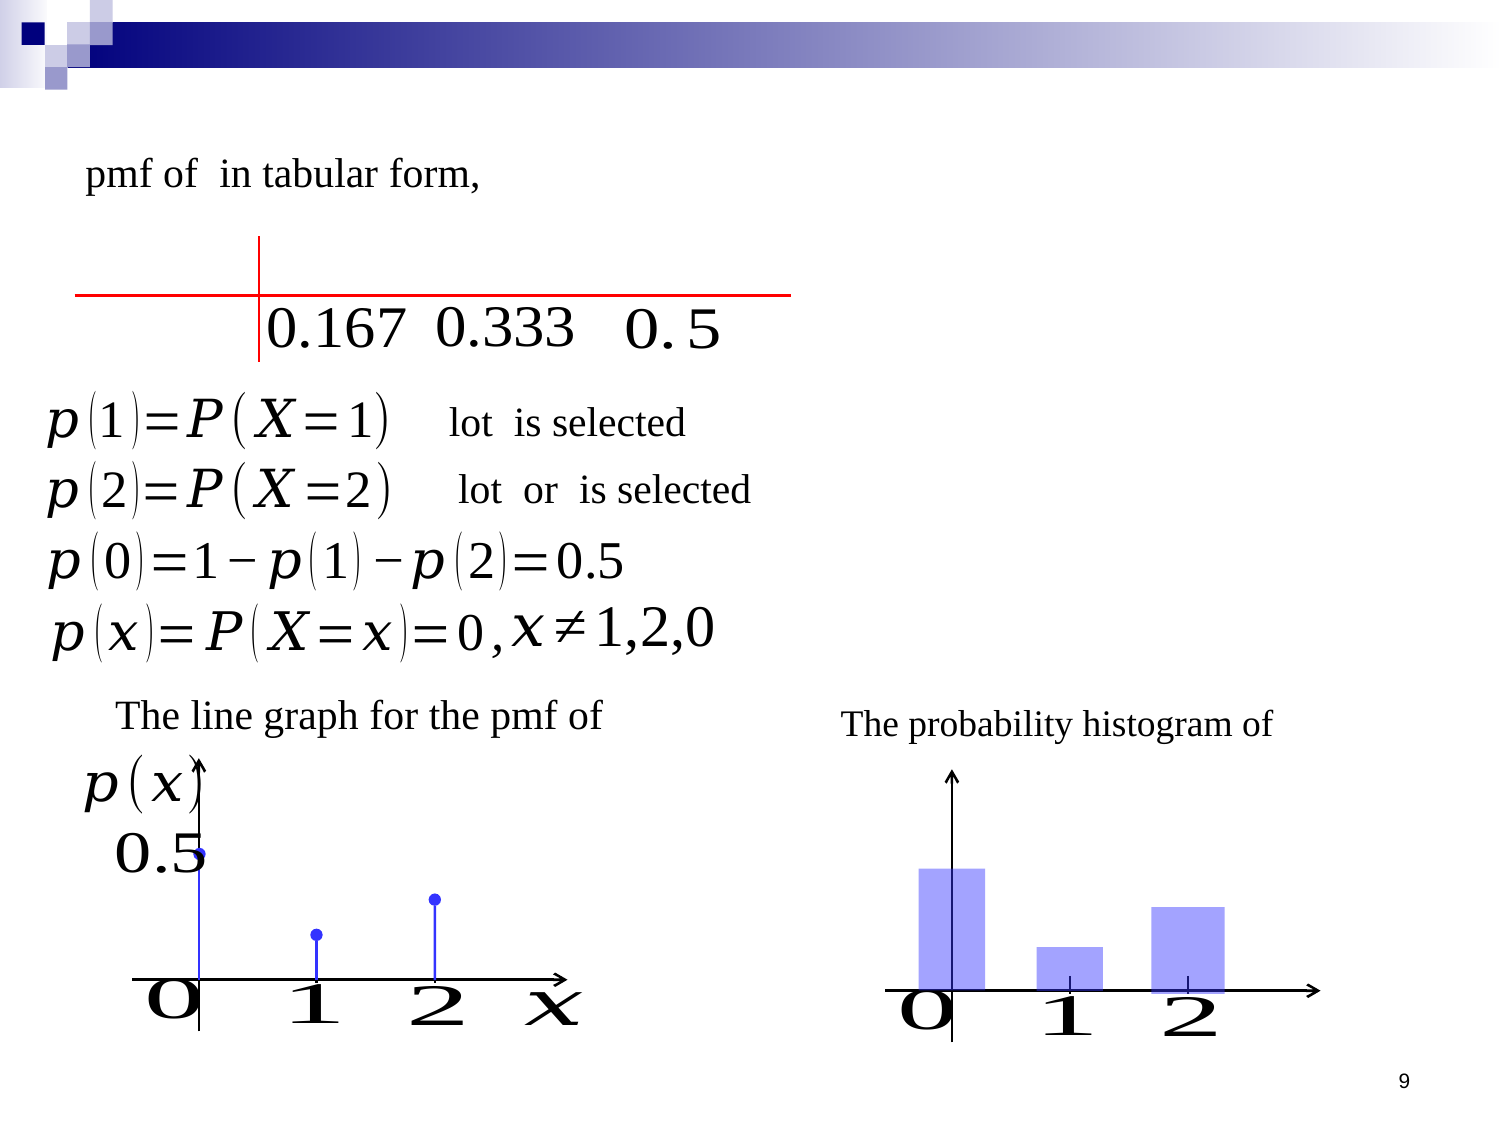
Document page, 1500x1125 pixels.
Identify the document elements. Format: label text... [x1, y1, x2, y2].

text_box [811, 691, 1323, 1052]
slide_number 9 [1074, 1024, 1426, 1101]
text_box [82, 680, 645, 1041]
